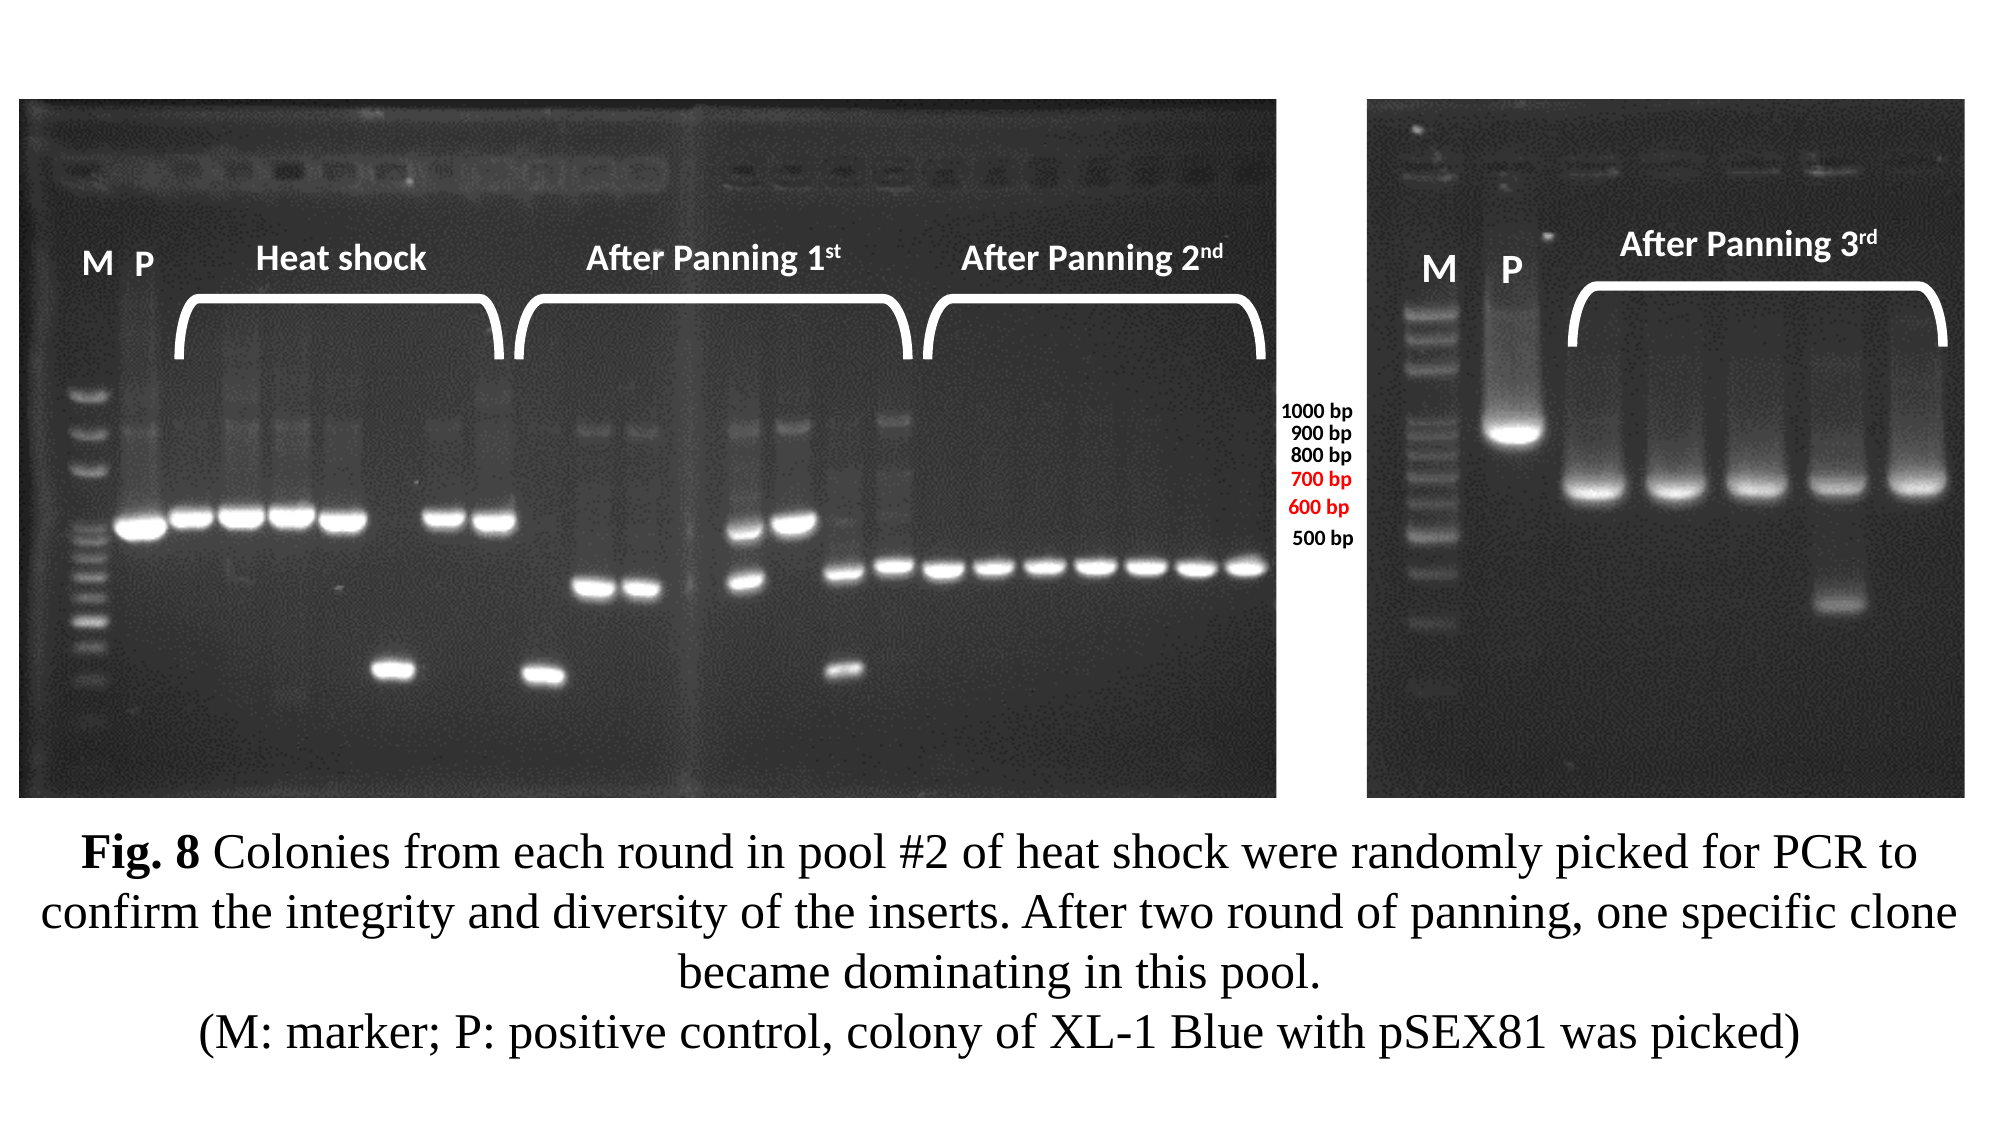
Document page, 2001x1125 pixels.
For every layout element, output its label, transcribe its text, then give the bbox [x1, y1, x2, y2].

text_box 800 bp [1277, 453, 1366, 457]
text_box 700 bp [1277, 457, 1366, 498]
text_box Fig. 8 Colonies from each round in pool #2 of heat shock were randomly picked for PCR to confirm the integrity and diversity of the inserts. After two round of panning, one specific clone became dominating in this pool. (M: marker; P: positive control, colony of XL-1 Blue with pSEX81 was picked) [0, 811, 2000, 1067]
text_box 500 bp [1277, 526, 1366, 558]
text_box 600 bp [1277, 498, 1366, 526]
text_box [19, 99, 1277, 798]
text_box 900 bp [1277, 431, 1366, 453]
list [1366, 99, 1965, 798]
text_box 1000 bp [1277, 389, 1366, 431]
